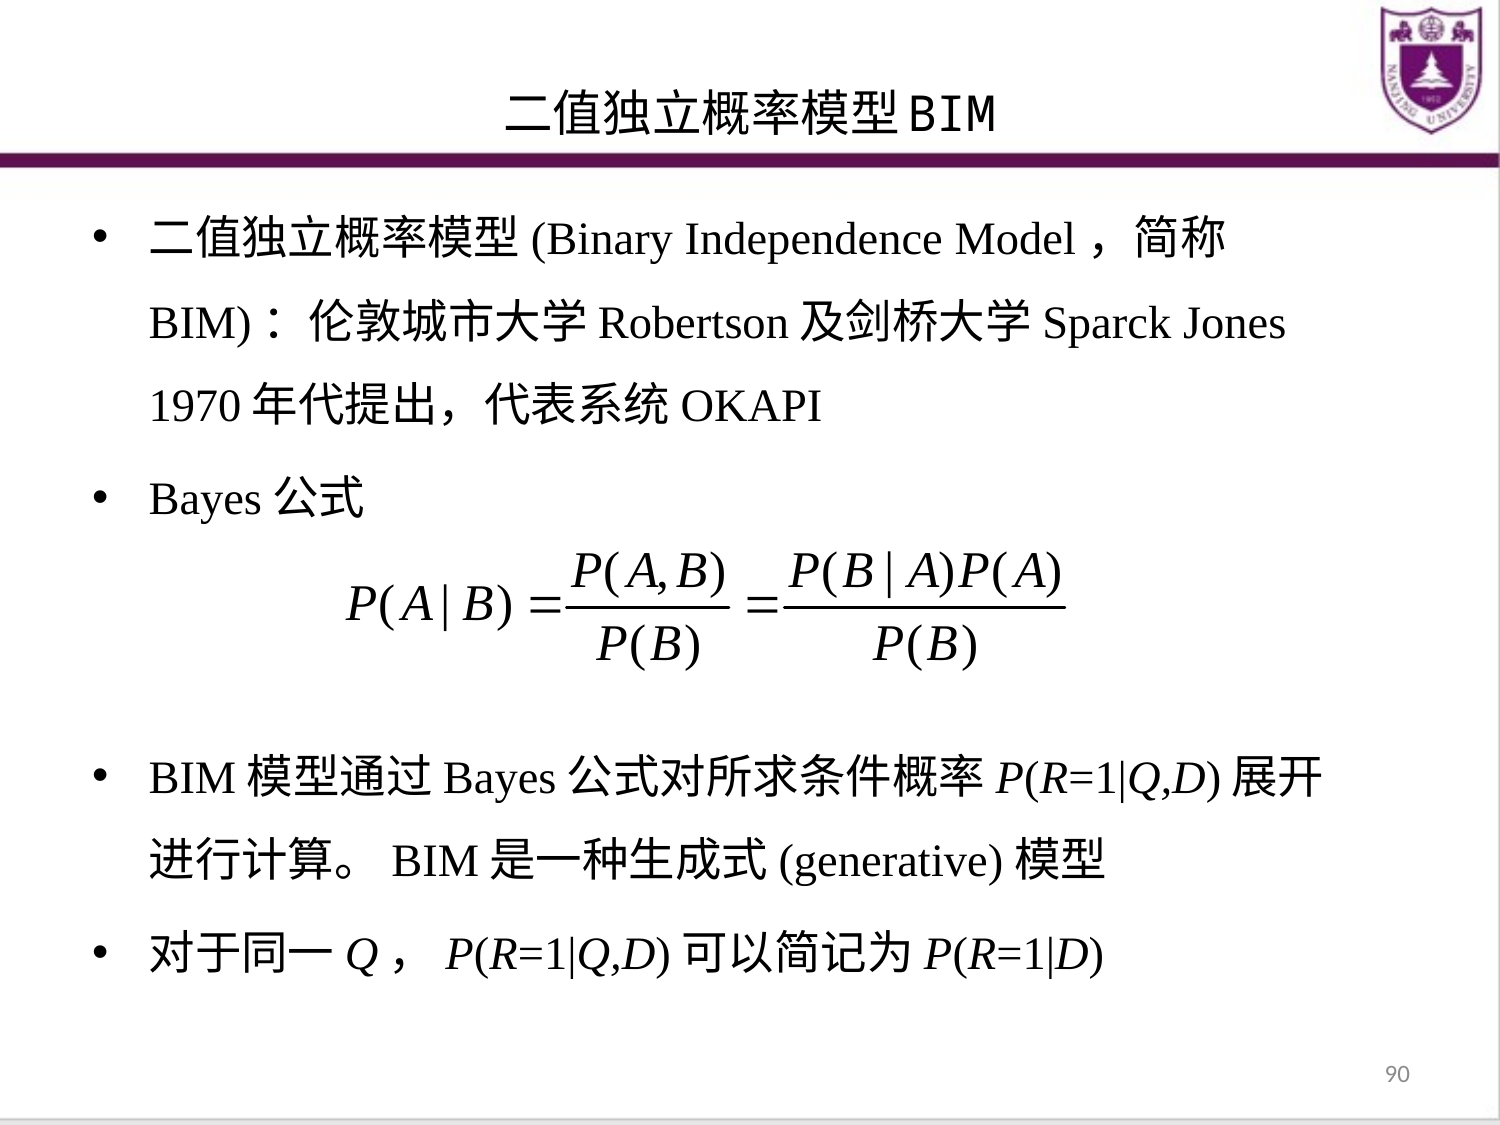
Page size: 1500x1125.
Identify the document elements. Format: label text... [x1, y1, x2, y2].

title 二值独立概率模型BIM [75, 45, 1425, 149]
list 二值独立概率模型(Binary Independence Model，简称BIM)：伦敦城市大学Robertson及剑桥大学Sparck Jones 1970年代提出，代表系统OKAPI Bayes公式 BIM模型通过Bayes公式对所求条件概率P(R=1|Q,D)展开进行计算。BIM是一种生成式(generative)模型 对于同一Q，P(R=1|Q,D)可以简记为P(R=1|D) [77, 172, 1365, 988]
slide_number 90 [1074, 1042, 1425, 1103]
picture [0, 0, 1500, 1125]
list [336, 538, 1076, 681]
